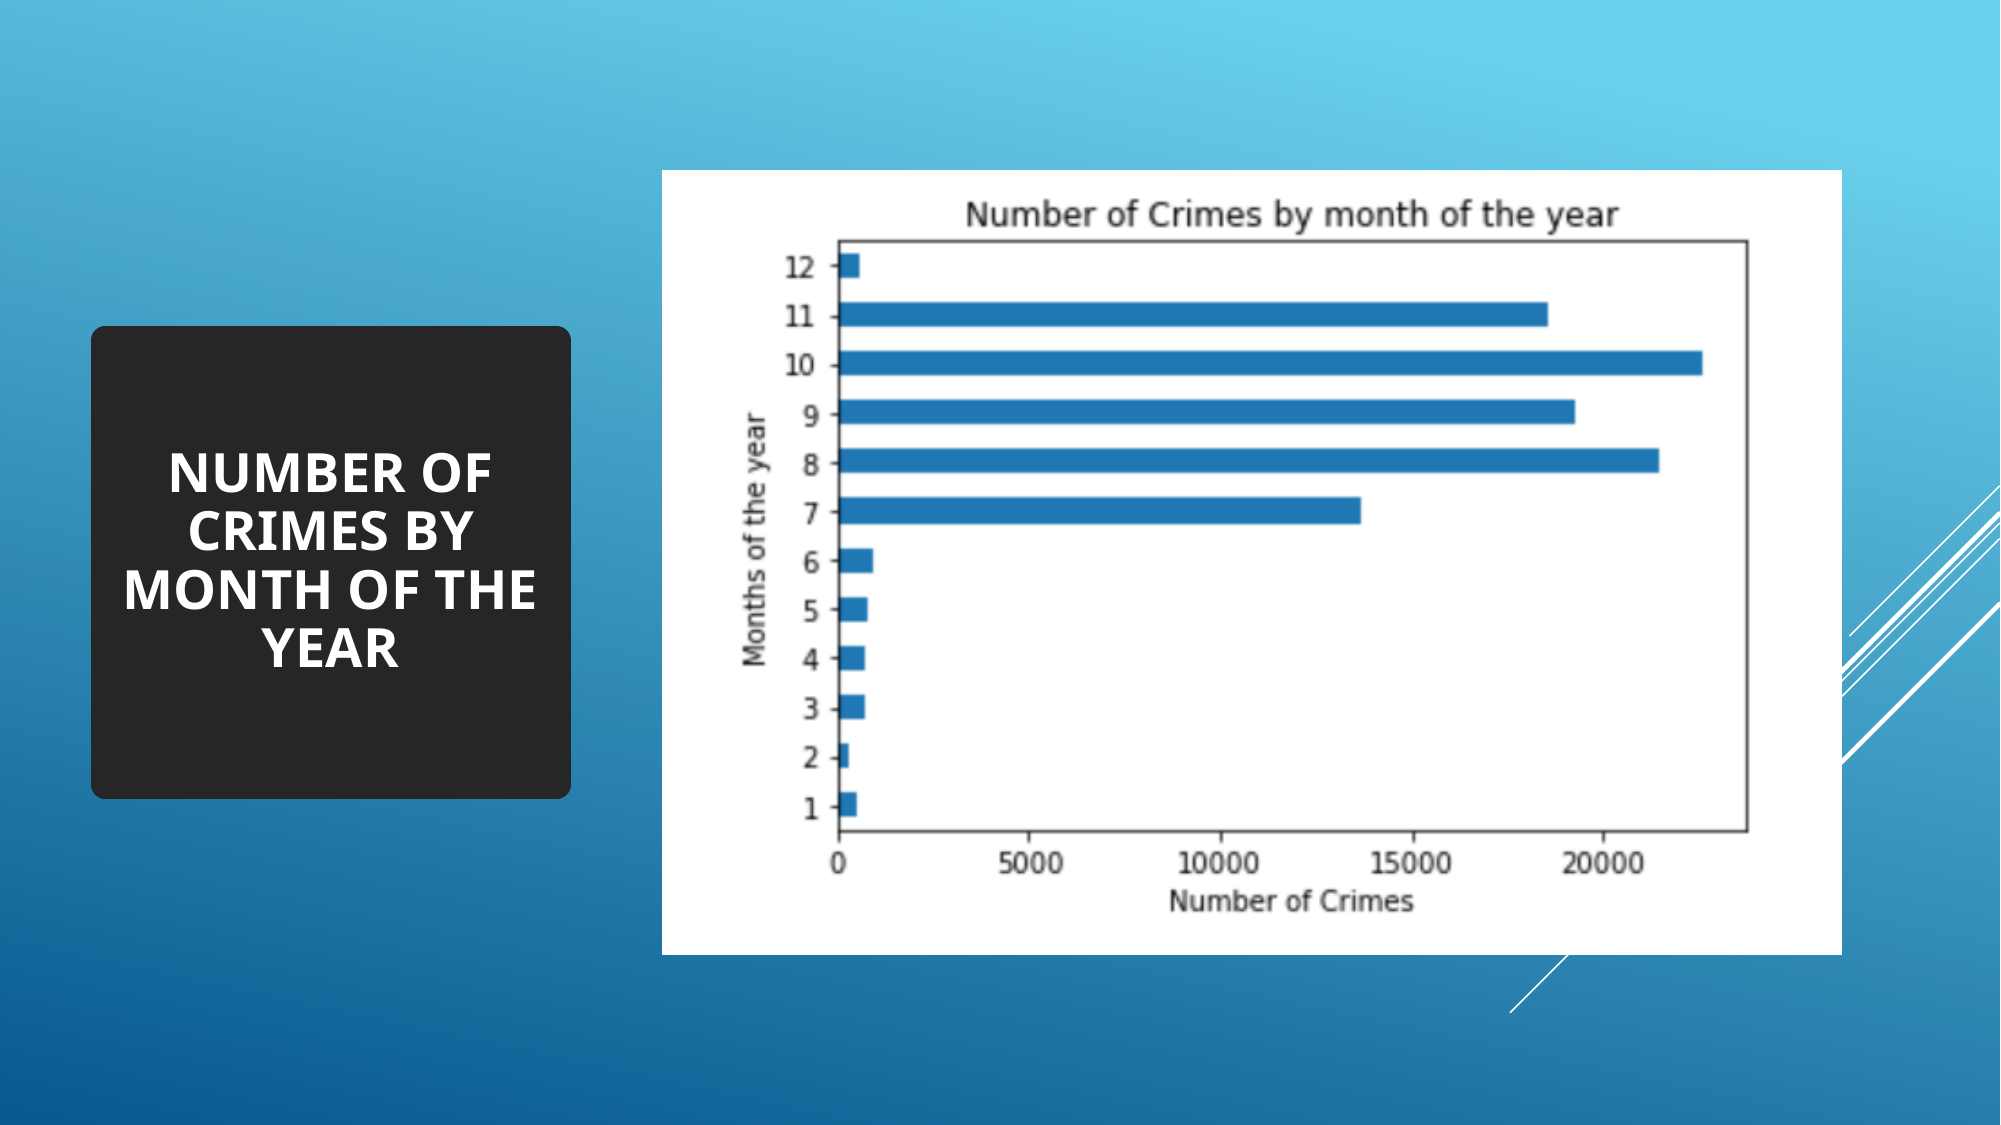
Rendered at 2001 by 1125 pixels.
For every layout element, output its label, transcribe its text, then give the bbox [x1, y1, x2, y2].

title Number of Crimes by month of the year [105, 340, 557, 785]
picture [662, 169, 1842, 955]
